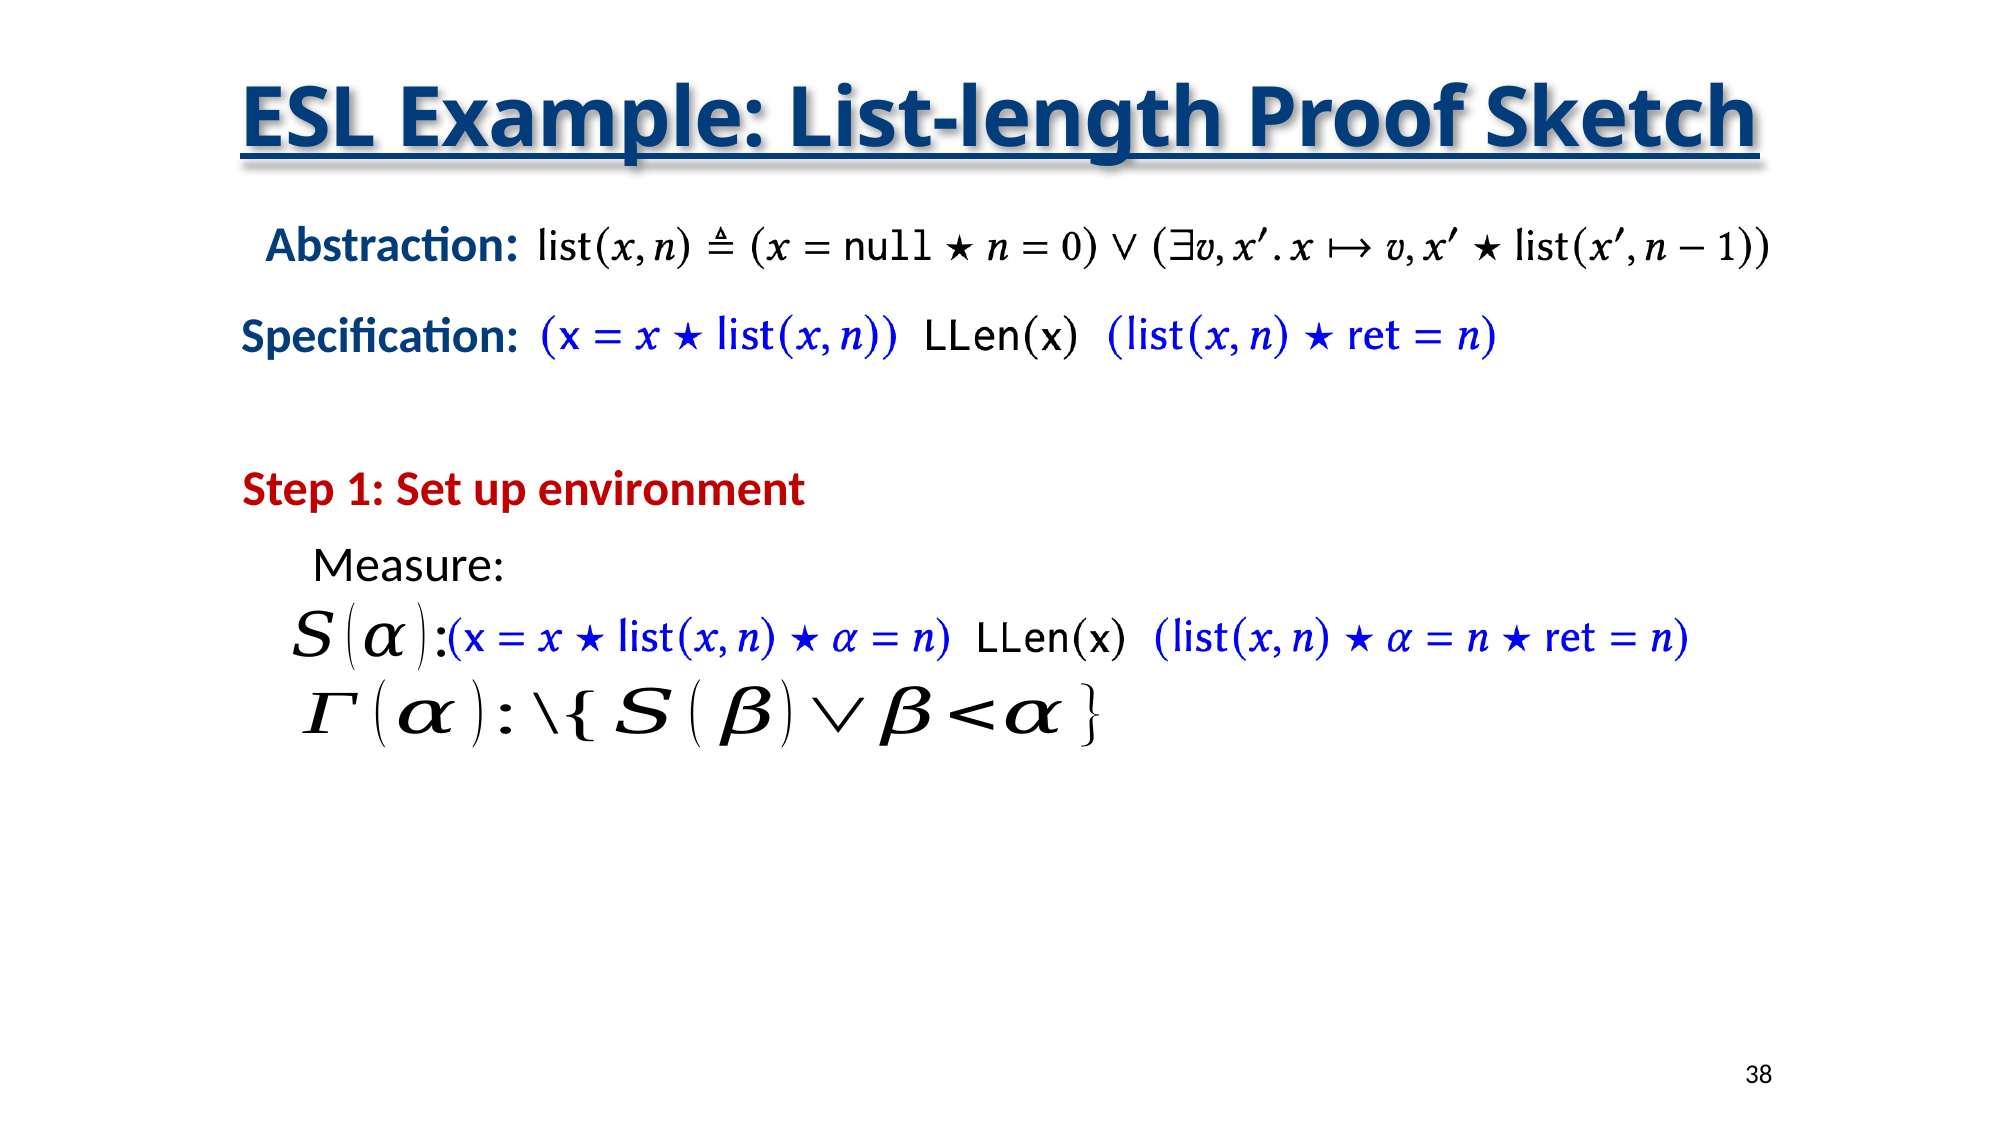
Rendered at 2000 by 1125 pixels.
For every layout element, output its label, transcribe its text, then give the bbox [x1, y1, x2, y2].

text_box Step 1: Set up environment [227, 448, 1871, 523]
picture [432, 599, 1695, 672]
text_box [202, 199, 1797, 372]
title ESL Example: List-length Proof Sketch [129, 33, 1871, 171]
